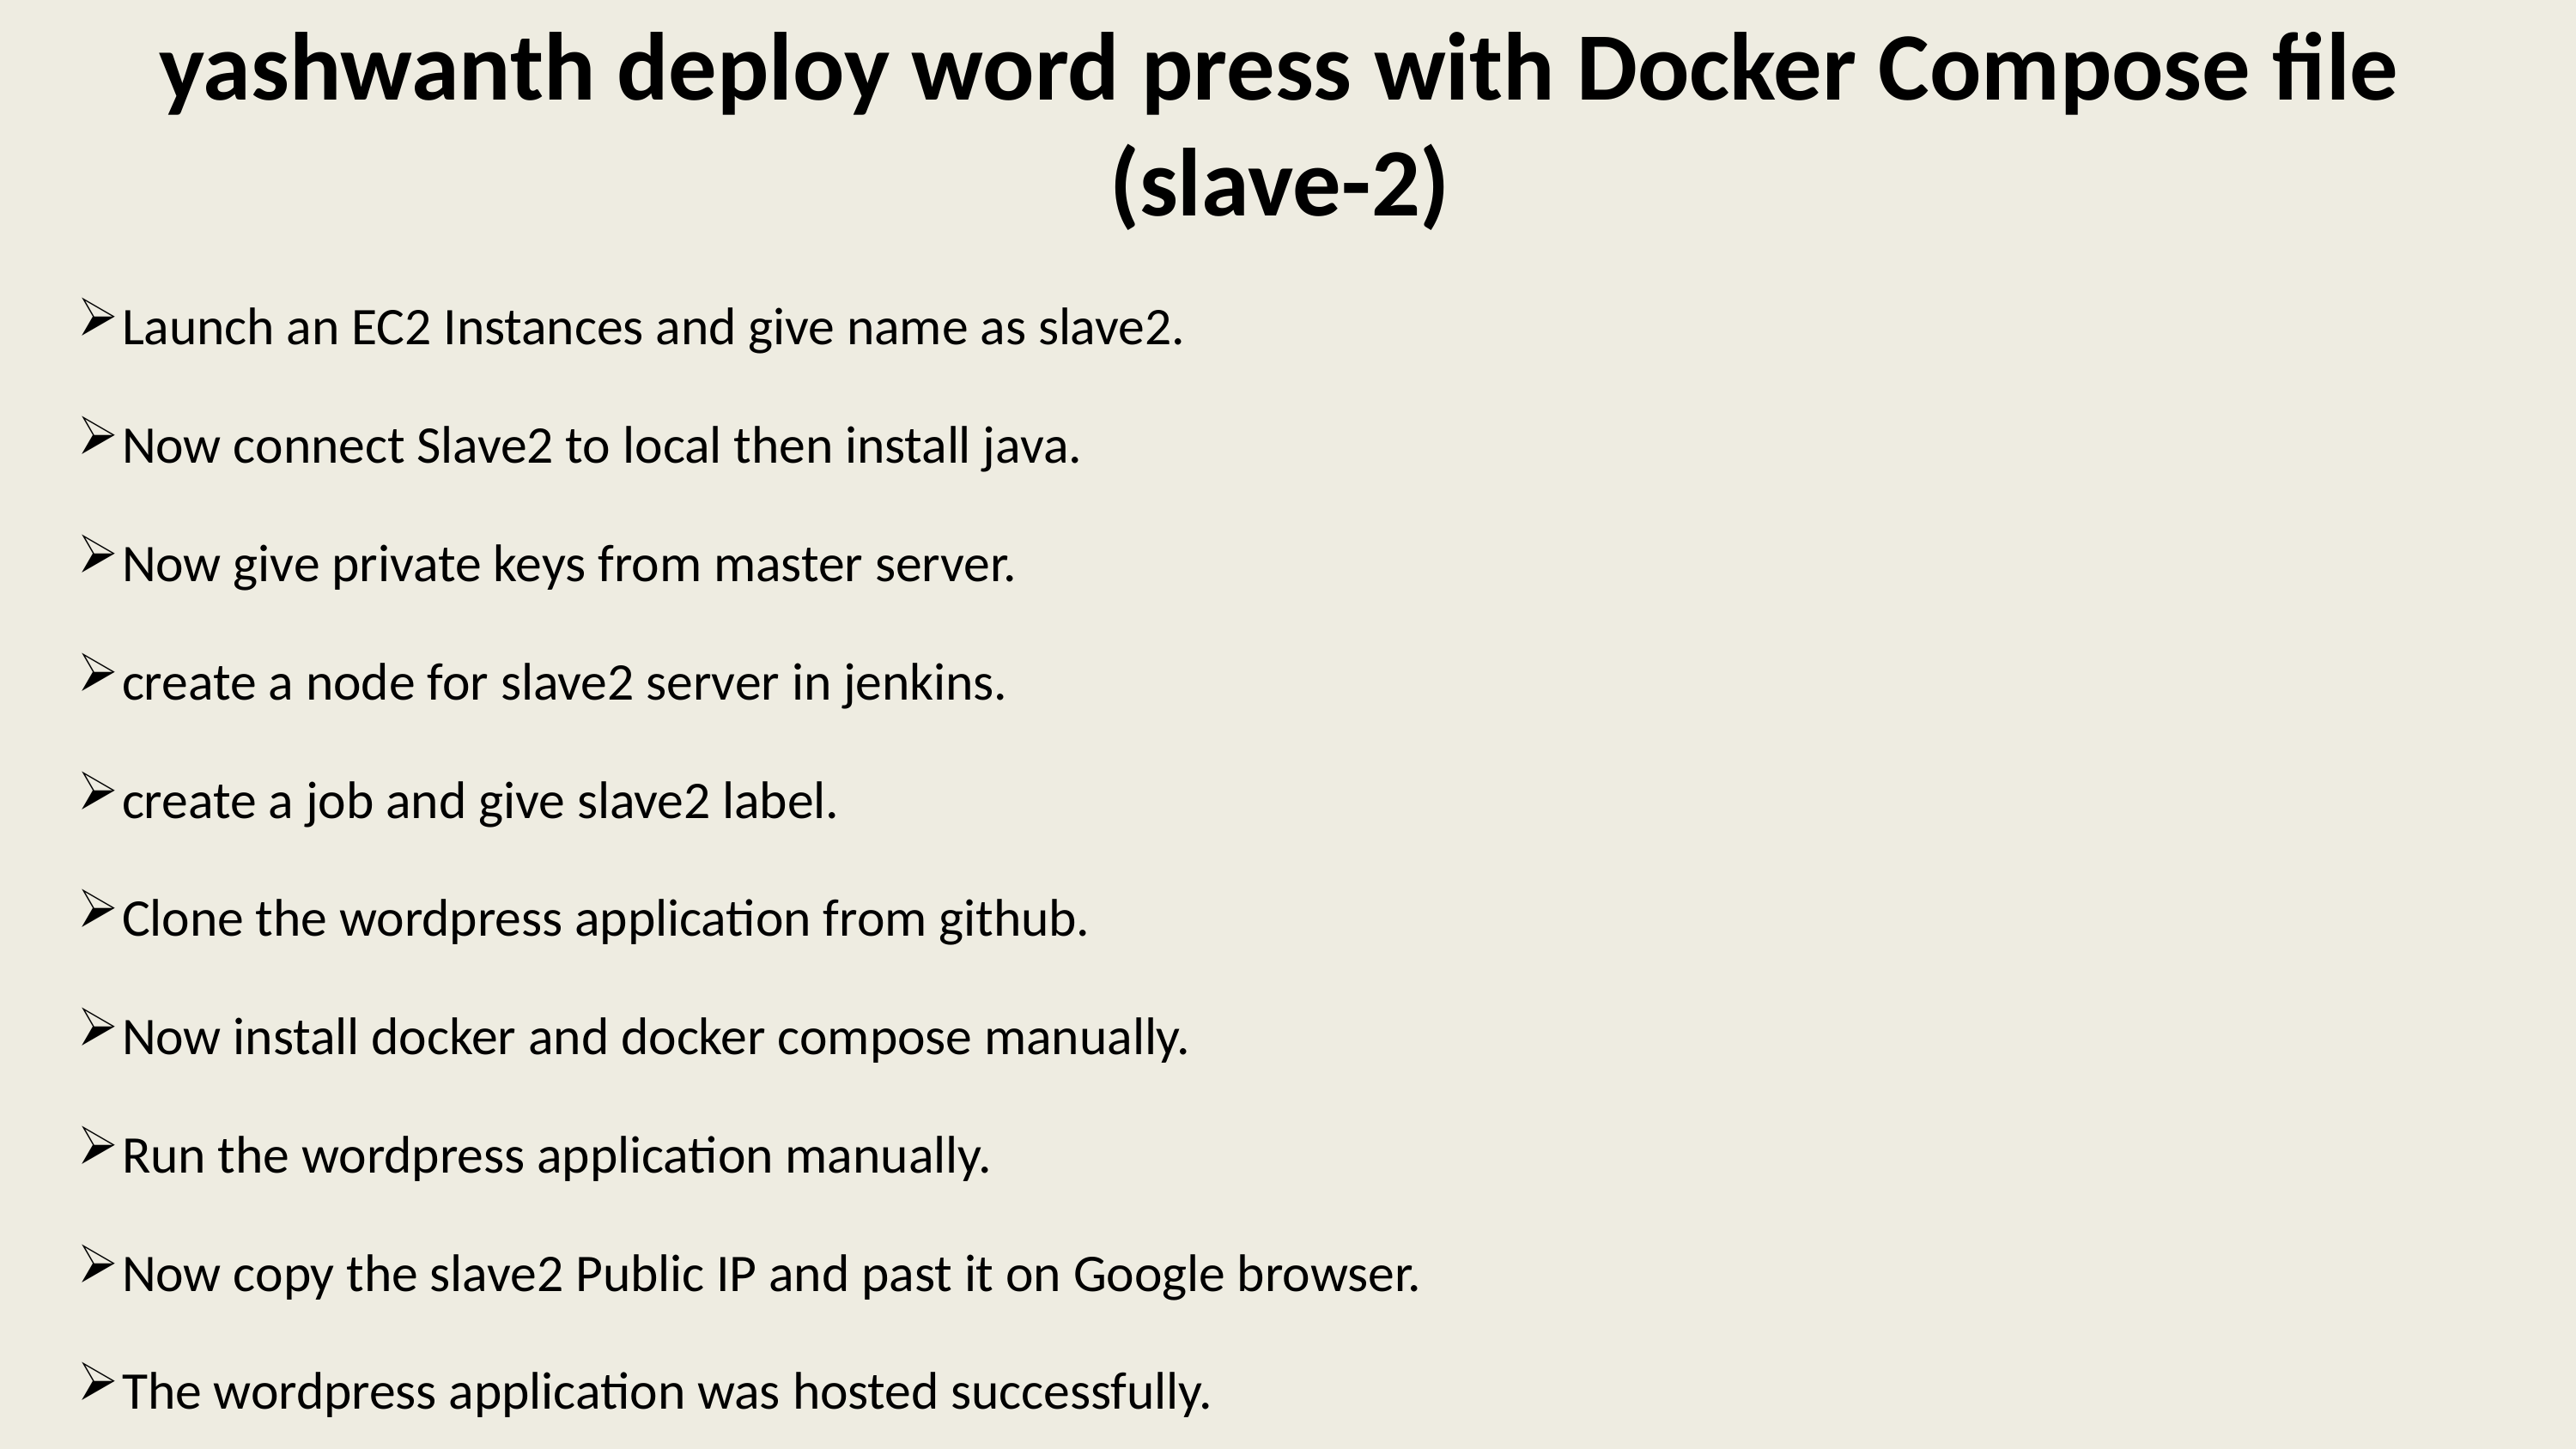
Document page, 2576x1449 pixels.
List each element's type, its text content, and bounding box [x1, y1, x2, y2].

list Launch an EC2 Instances and give name as slave2. Now connect Slave2 to local then install java. Now give private keys from master server. create a node for slave2 server in jenkins. create a job and give slave2 label. Clone the wordpress application from github. Now install docker and docker compose manually. Run the wordpress application manually. Now copy the slave2 Public IP and past it on Google browser. The wordpress application was hosted successfully. [64, 241, 2315, 1449]
title yashwanth deploy word press with Docker Compose file (slave-2) [64, 39, 2496, 200]
